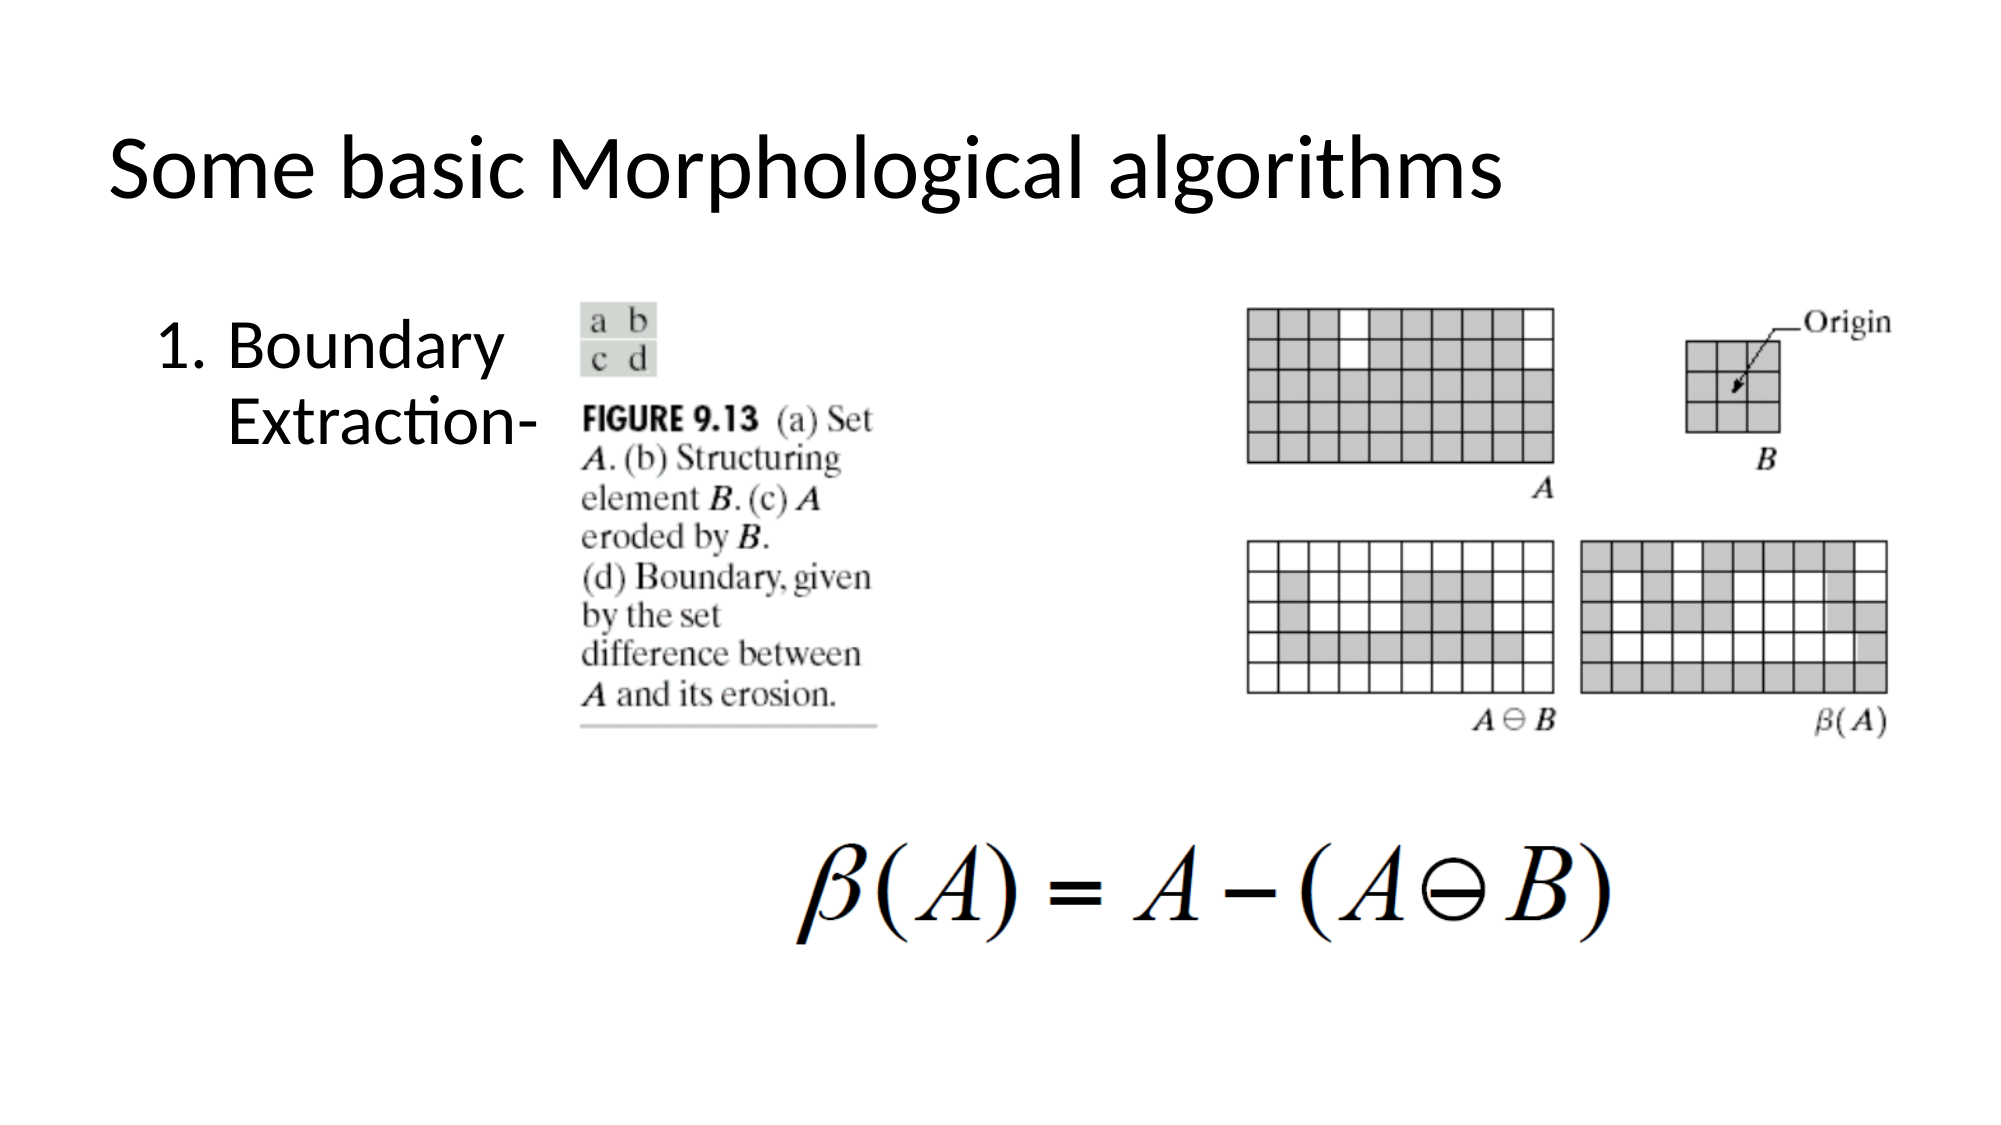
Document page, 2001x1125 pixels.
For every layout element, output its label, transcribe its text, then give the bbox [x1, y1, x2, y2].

list Boundary Extraction- [137, 299, 558, 489]
title Some basic Morphological algorithms [93, 59, 1863, 278]
picture [563, 277, 1911, 957]
